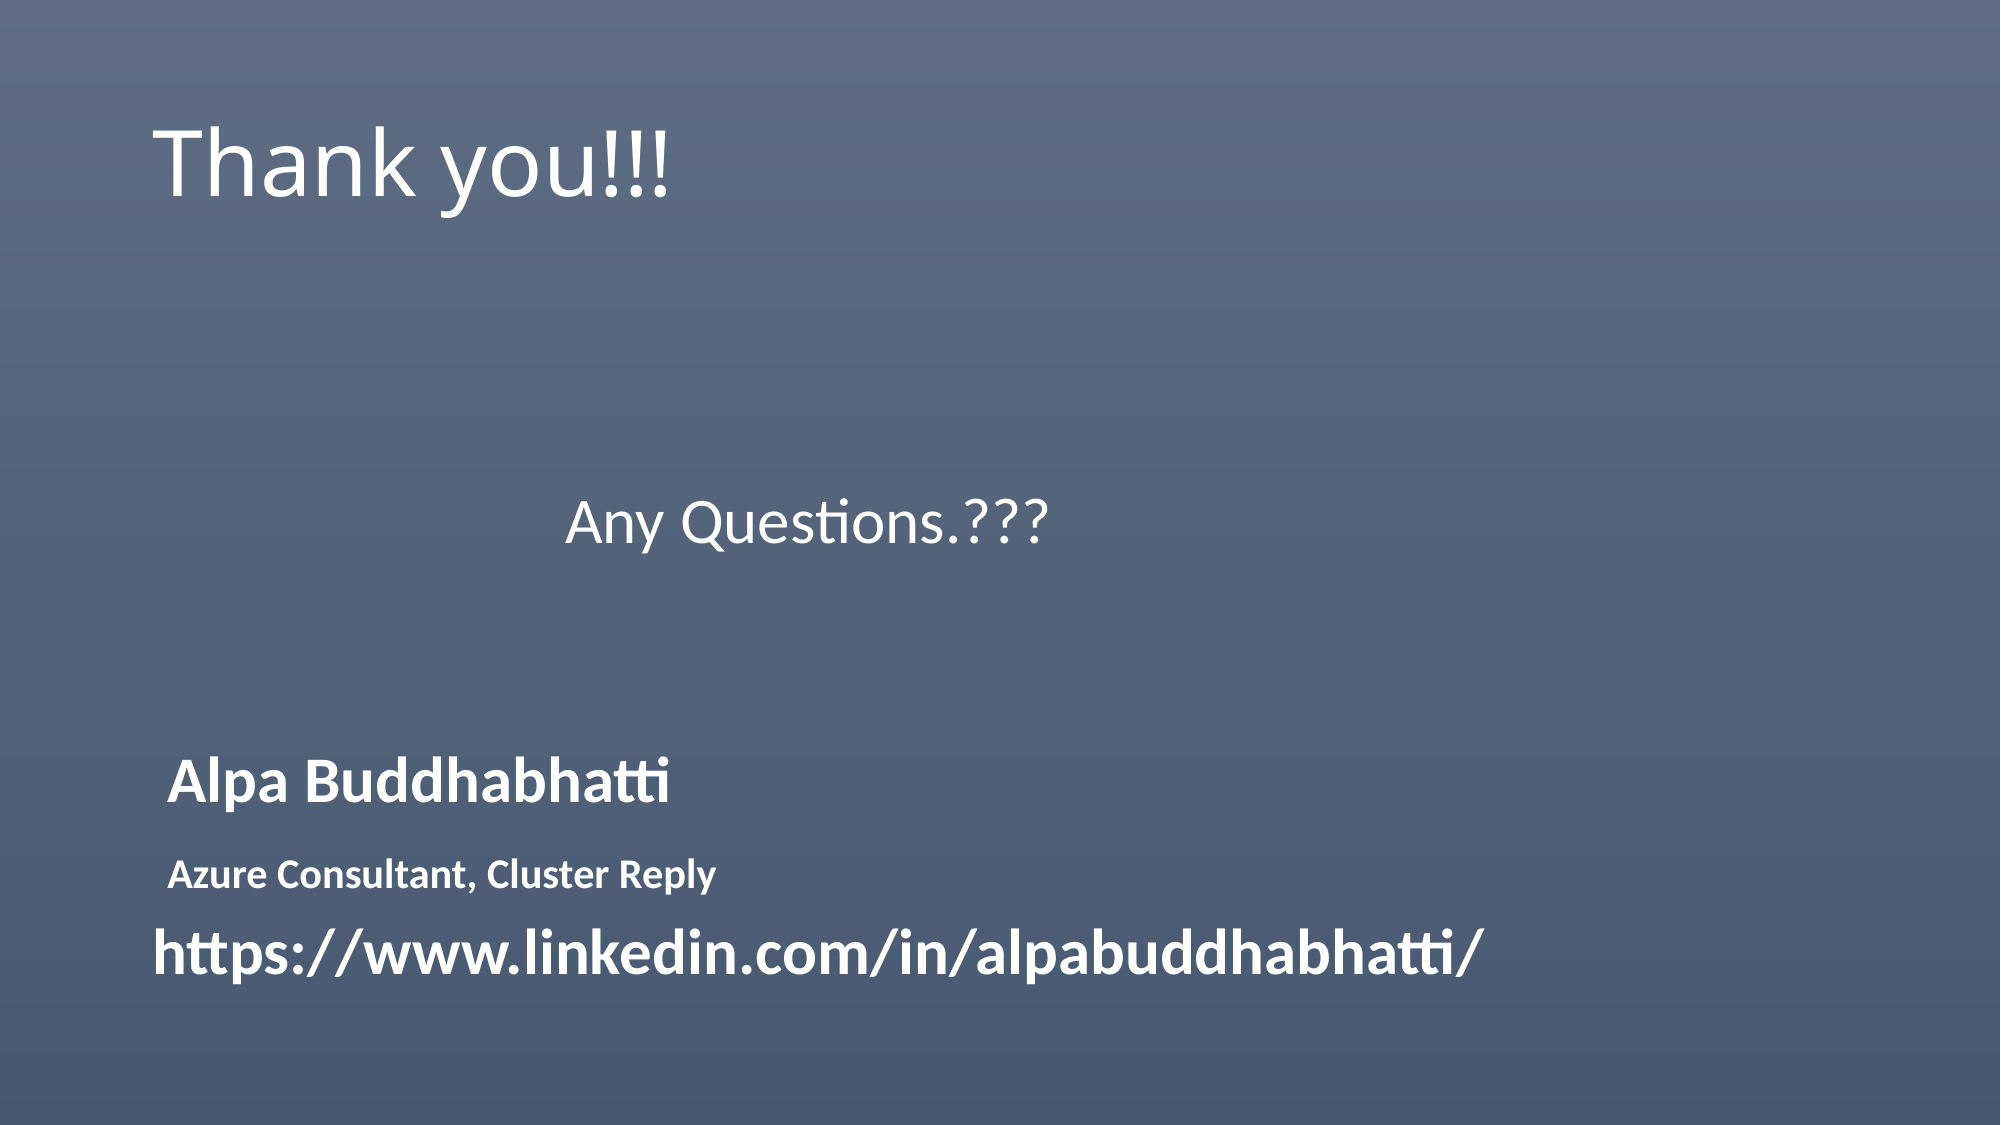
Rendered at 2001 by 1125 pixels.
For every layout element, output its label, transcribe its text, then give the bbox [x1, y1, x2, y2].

title Thank you!!! [137, 57, 1863, 275]
list Any Questions.??? Alpa Buddhabhatti Azure Consultant, Cluster Reply https://www.linkedin.com/in/alpabuddhabhatti/ [137, 299, 1863, 1014]
